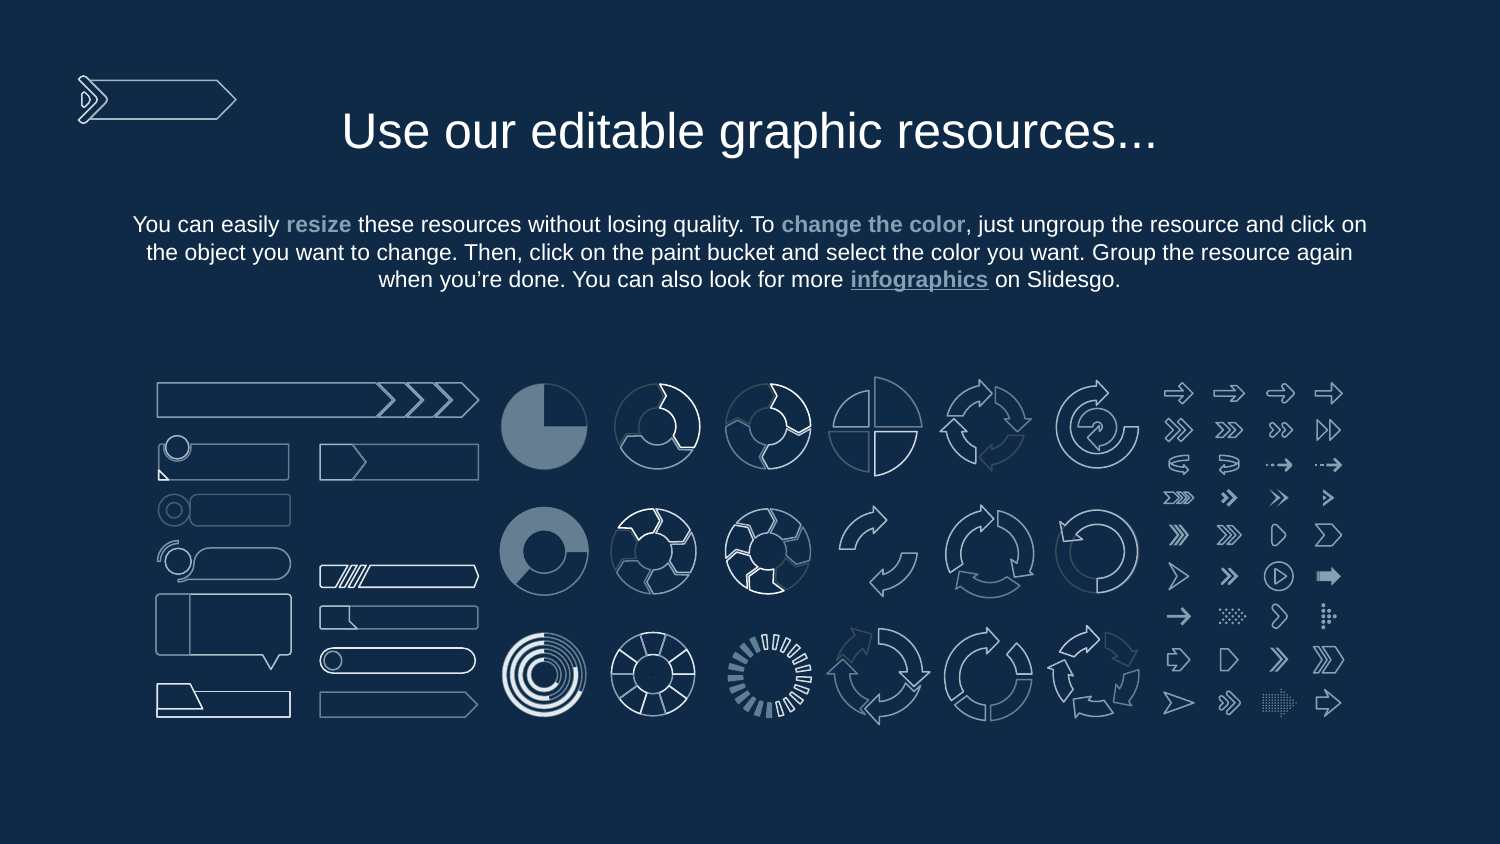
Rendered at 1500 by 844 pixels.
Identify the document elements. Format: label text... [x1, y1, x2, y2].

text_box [501, 383, 588, 470]
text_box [319, 564, 479, 588]
text_box [320, 692, 478, 718]
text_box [156, 683, 291, 718]
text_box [611, 632, 695, 717]
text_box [319, 444, 479, 481]
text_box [319, 605, 479, 630]
text_box [158, 494, 291, 526]
text_box [1166, 607, 1192, 626]
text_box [319, 647, 476, 674]
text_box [1219, 567, 1239, 586]
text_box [488, 618, 601, 731]
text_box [500, 507, 589, 596]
text_box [1316, 566, 1341, 586]
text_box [1316, 419, 1341, 441]
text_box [1042, 380, 1139, 469]
text_box [1264, 561, 1294, 591]
text_box [1220, 648, 1238, 671]
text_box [1313, 646, 1345, 674]
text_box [1268, 647, 1289, 672]
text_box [1047, 625, 1140, 719]
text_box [939, 627, 1033, 721]
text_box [1314, 457, 1343, 473]
text_box [1316, 689, 1341, 717]
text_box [937, 504, 1034, 598]
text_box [78, 75, 237, 124]
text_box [608, 508, 699, 595]
text_box You can easily resize these resources without losing quality. To change the color, just ungroup the resource and click on the object you want to change. Then, click on the paint bucket and select the color you want. Group the resource again when you’re done. You can also look for more infographics on Slidesgo. [117, 194, 1383, 322]
text_box [1169, 562, 1189, 590]
text_box [1266, 383, 1295, 403]
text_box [725, 383, 811, 470]
text_box [1271, 524, 1286, 546]
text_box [157, 382, 479, 418]
text_box [1169, 455, 1189, 475]
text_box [1218, 608, 1247, 625]
text_box [1214, 385, 1245, 402]
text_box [1164, 418, 1193, 442]
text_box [1264, 458, 1293, 472]
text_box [728, 634, 812, 718]
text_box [1322, 489, 1335, 507]
text_box [1219, 455, 1239, 475]
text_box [1215, 422, 1243, 438]
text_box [839, 505, 918, 597]
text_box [828, 376, 923, 477]
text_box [1220, 488, 1238, 507]
text_box [1167, 648, 1190, 671]
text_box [1261, 688, 1298, 718]
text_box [157, 540, 291, 583]
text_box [723, 508, 813, 595]
title Use our editable graphic resources... [117, 83, 1383, 163]
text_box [158, 435, 289, 481]
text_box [1320, 602, 1337, 630]
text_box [1041, 509, 1139, 594]
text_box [155, 593, 292, 670]
text_box [1164, 382, 1193, 404]
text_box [1168, 524, 1190, 546]
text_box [826, 627, 931, 725]
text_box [605, 383, 702, 470]
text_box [1217, 525, 1242, 545]
text_box [1315, 524, 1342, 546]
text_box [1163, 692, 1194, 714]
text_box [1268, 488, 1290, 507]
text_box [939, 379, 1032, 472]
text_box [1268, 422, 1293, 438]
text_box [1272, 604, 1288, 629]
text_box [1163, 491, 1194, 504]
text_box [1315, 382, 1343, 404]
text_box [1217, 690, 1241, 715]
